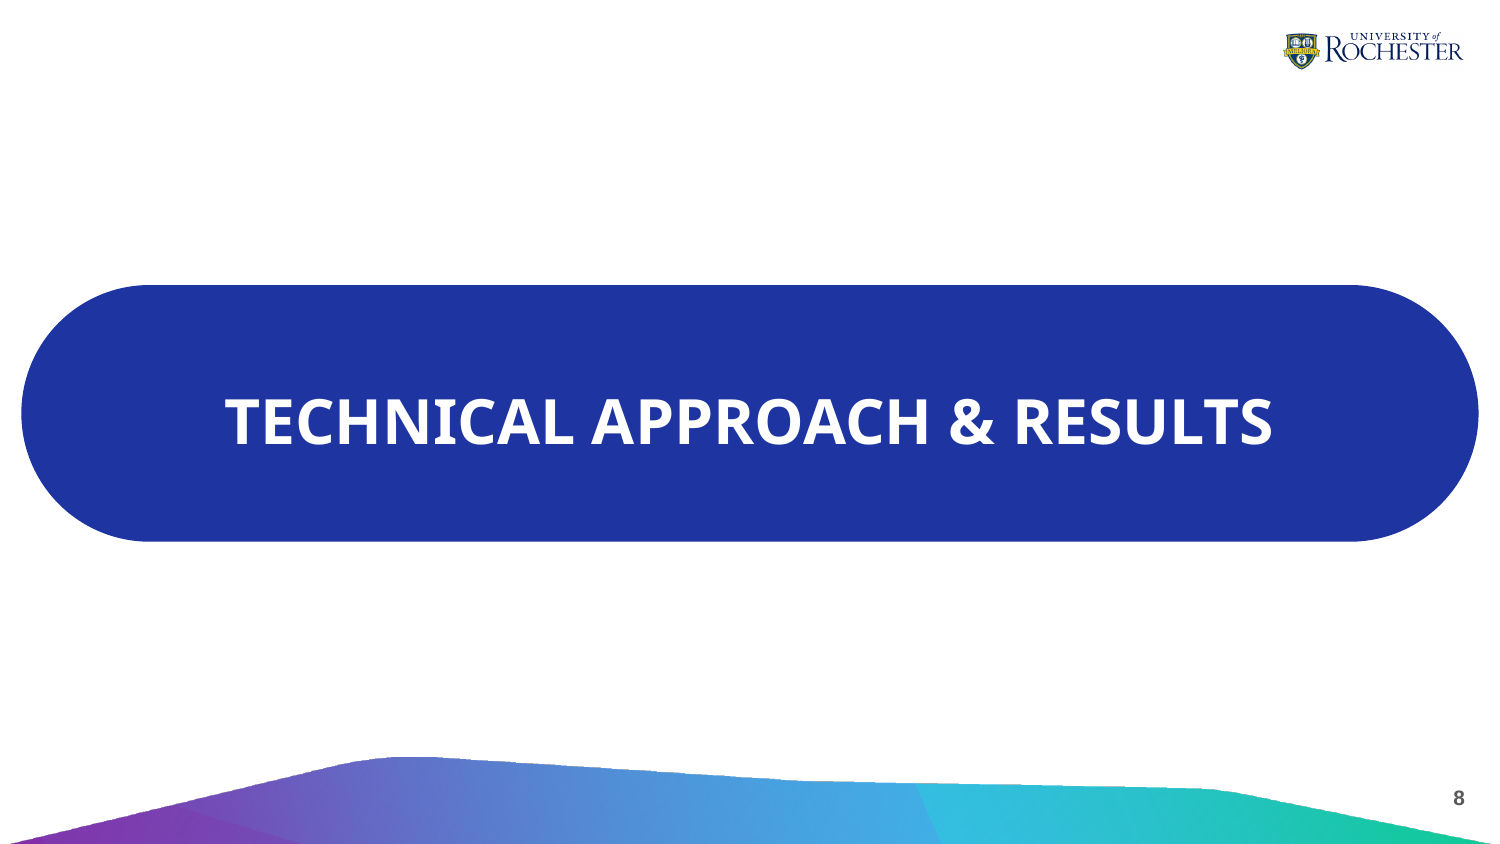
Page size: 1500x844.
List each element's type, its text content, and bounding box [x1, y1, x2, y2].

text_box [21, 285, 1479, 542]
picture [1281, 32, 1464, 70]
text_box TECHNICAL APPROACH & RESULTS [171, 367, 1329, 473]
picture [0, 757, 1500, 844]
